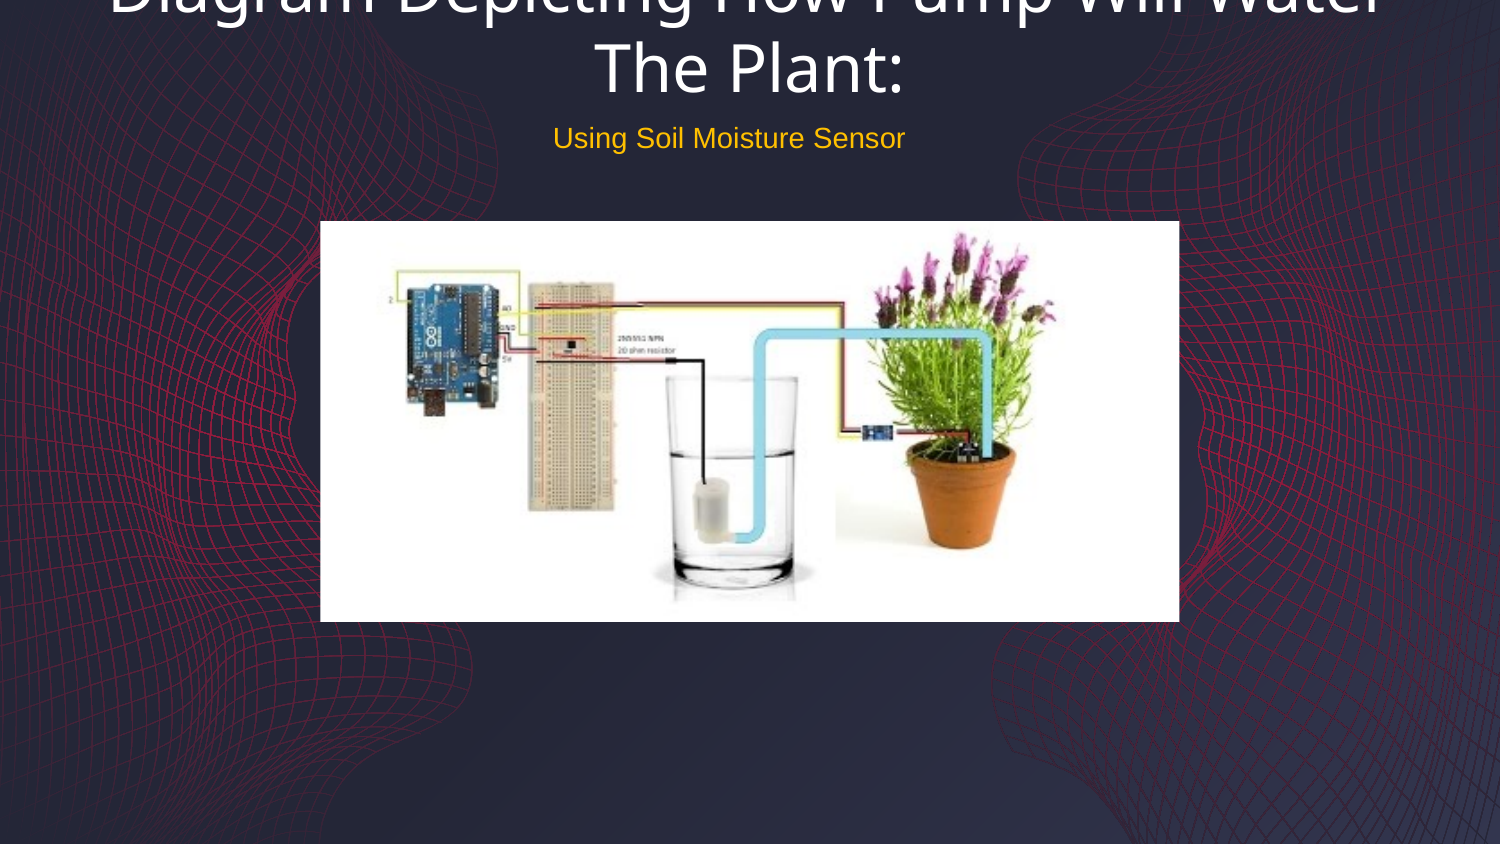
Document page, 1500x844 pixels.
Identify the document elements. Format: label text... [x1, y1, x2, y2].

title Diagram Depicting How Pump Will Water The Plant: [43, 42, 1457, 121]
picture [320, 221, 1180, 622]
text_box Using Soil Moisture Sensor [538, 111, 1003, 162]
